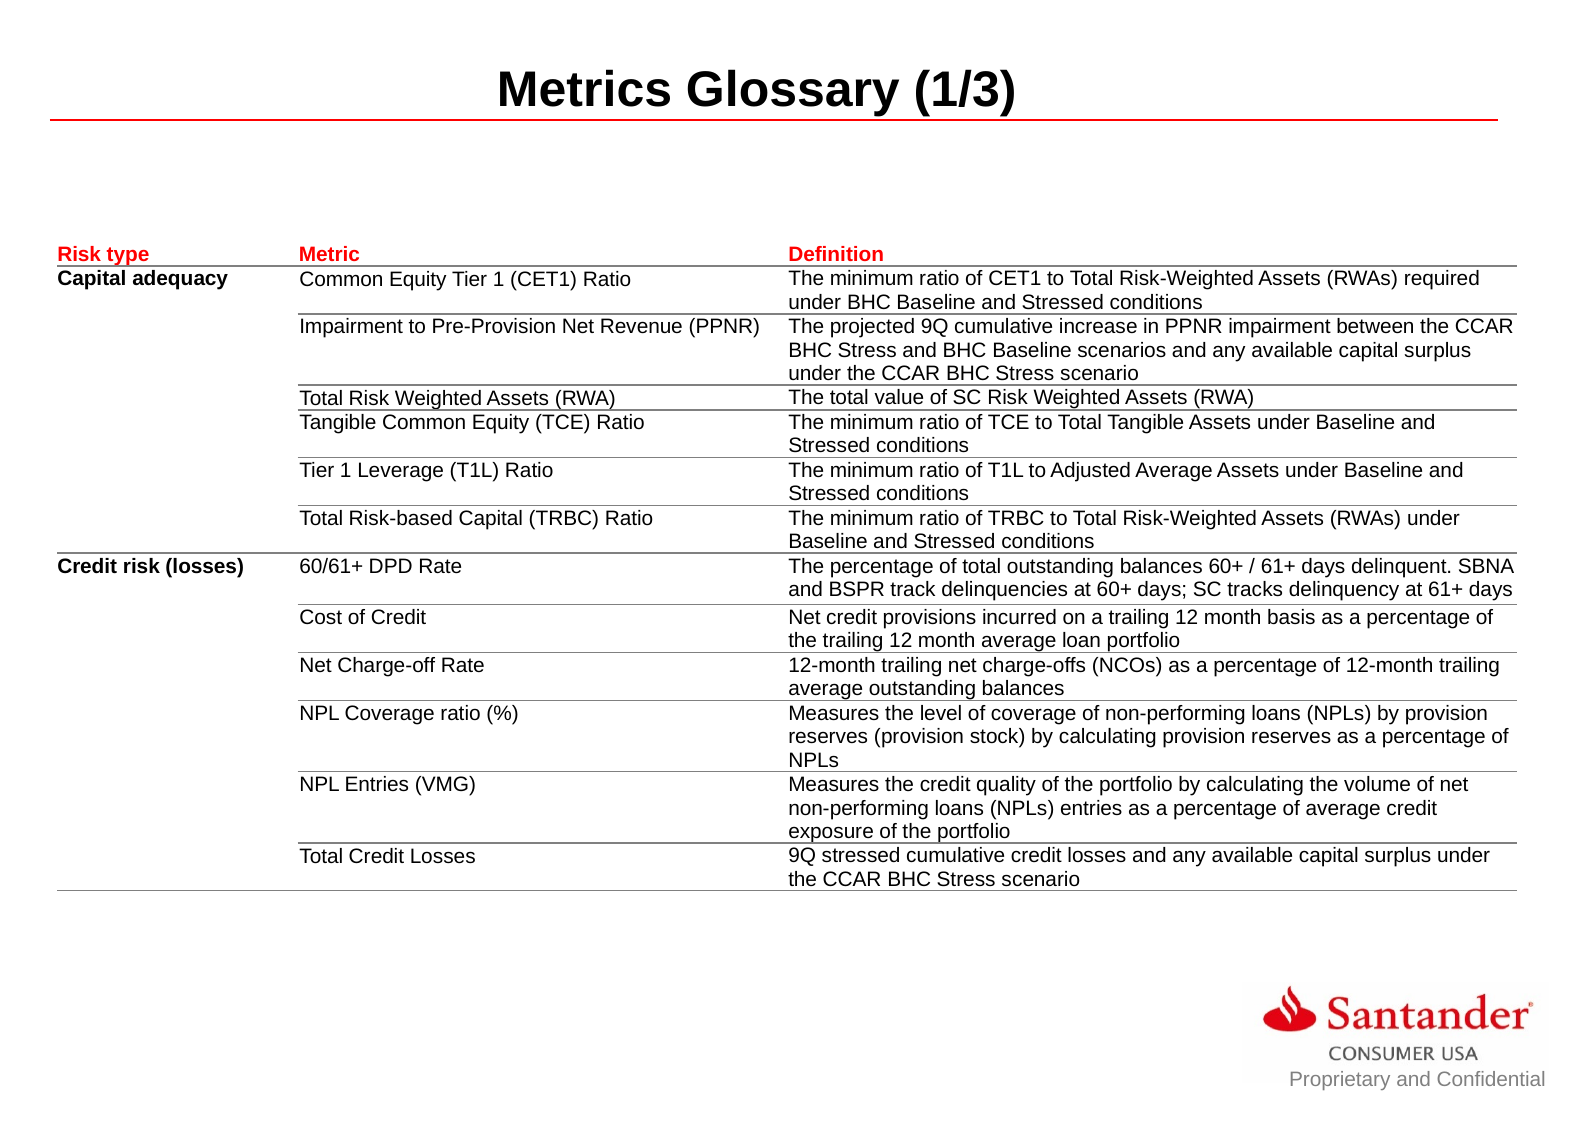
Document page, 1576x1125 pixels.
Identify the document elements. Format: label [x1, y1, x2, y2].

table_cell [57, 554, 1517, 890]
picture [1242, 982, 1549, 1050]
table_header [57, 241, 1517, 265]
list [46, 57, 1468, 129]
table_cell [57, 267, 1517, 552]
footer [1151, 1050, 1576, 1110]
